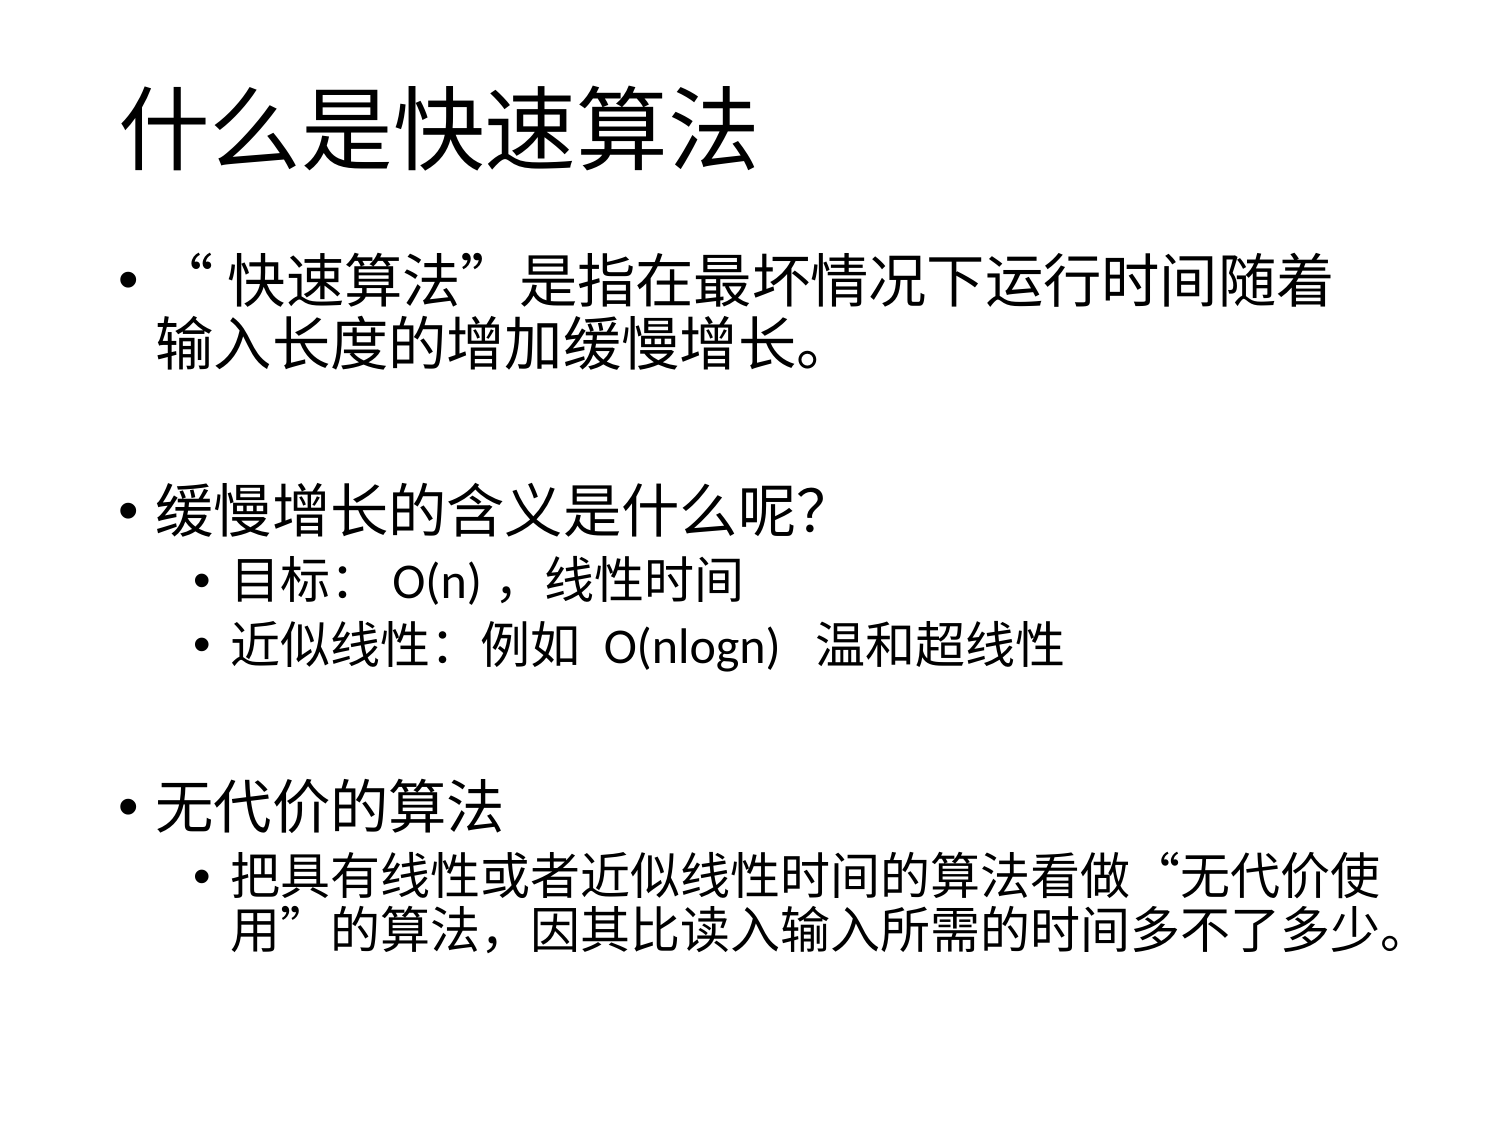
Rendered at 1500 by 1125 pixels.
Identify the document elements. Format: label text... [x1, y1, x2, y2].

title 什么是快速算法 [103, 59, 1397, 208]
list “快速算法”是指在最坏情况下运行时间随着输入长度的增加缓慢增长。 缓慢增长的含义是什么呢？ 目标：O(n)，线性时间 近似线性：例如 O(nlogn) 温和超线性 无代价的算法 把具有线性或者近似线性时间的算法看做“无代价使用”的算法，因其比读入输入所需的时间多不了多少。 [103, 244, 1397, 1014]
